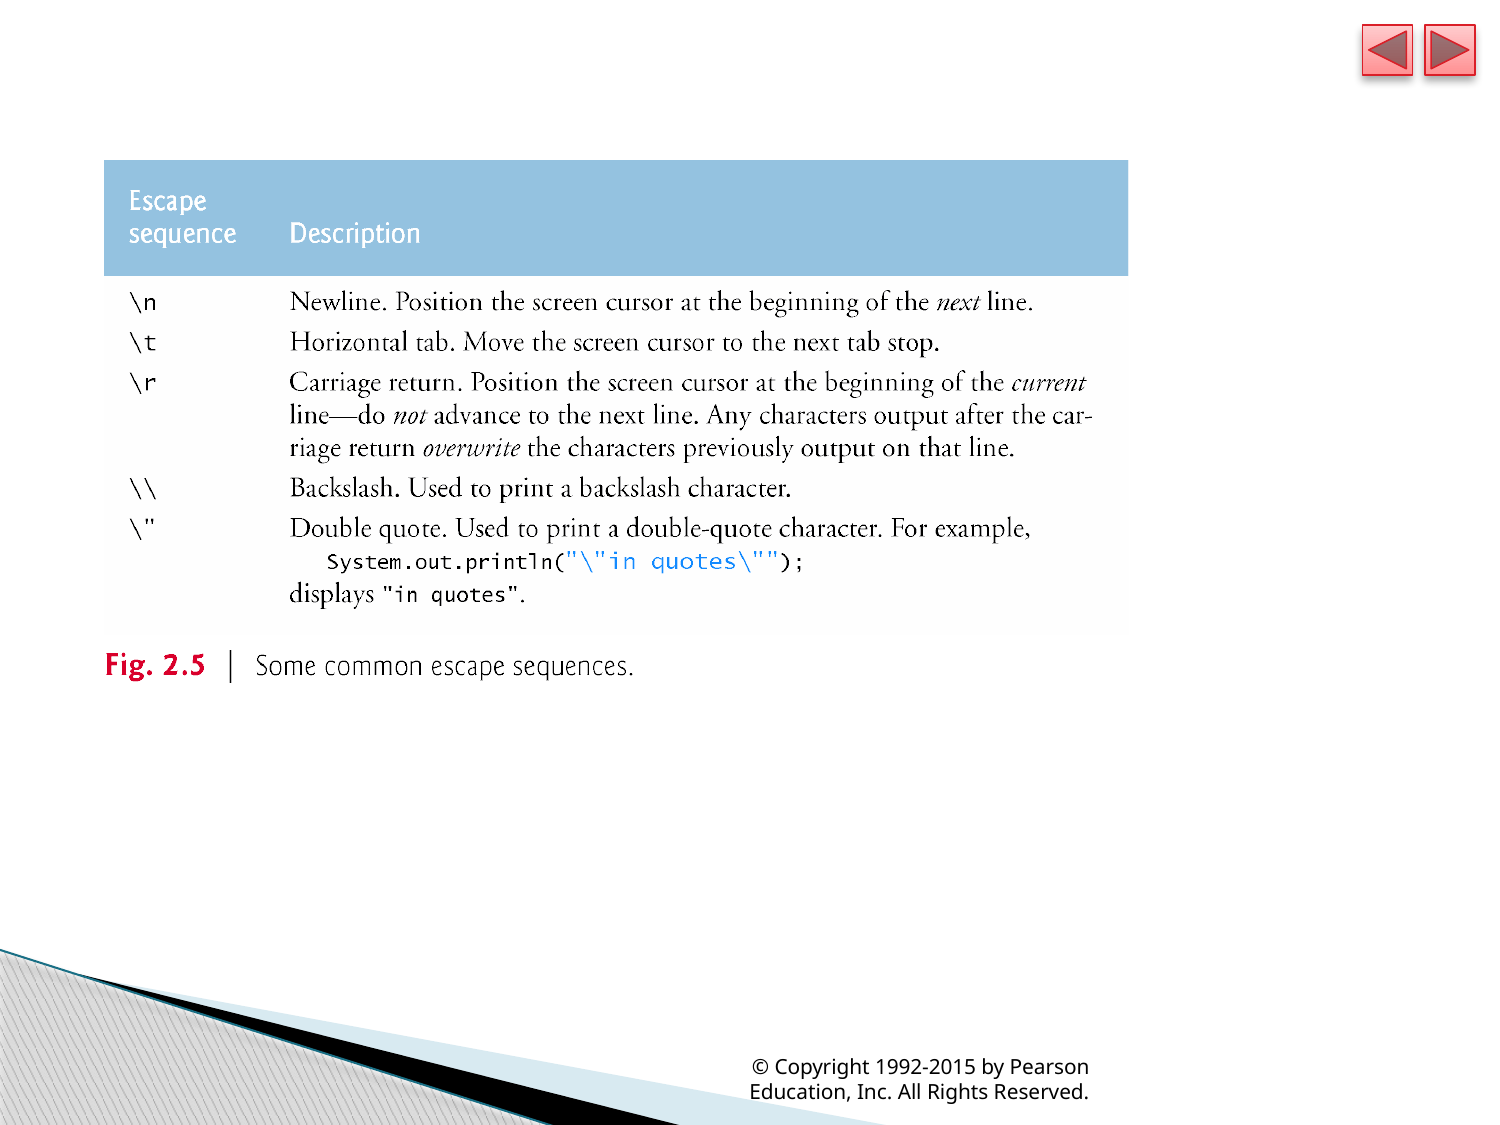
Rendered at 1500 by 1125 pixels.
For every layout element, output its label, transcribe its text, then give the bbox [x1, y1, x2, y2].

picture [0, 106, 1500, 1018]
footer © Copyright 1992-2015 by Pearson Education, Inc. All Rights Reserved. [650, 1051, 1105, 1112]
